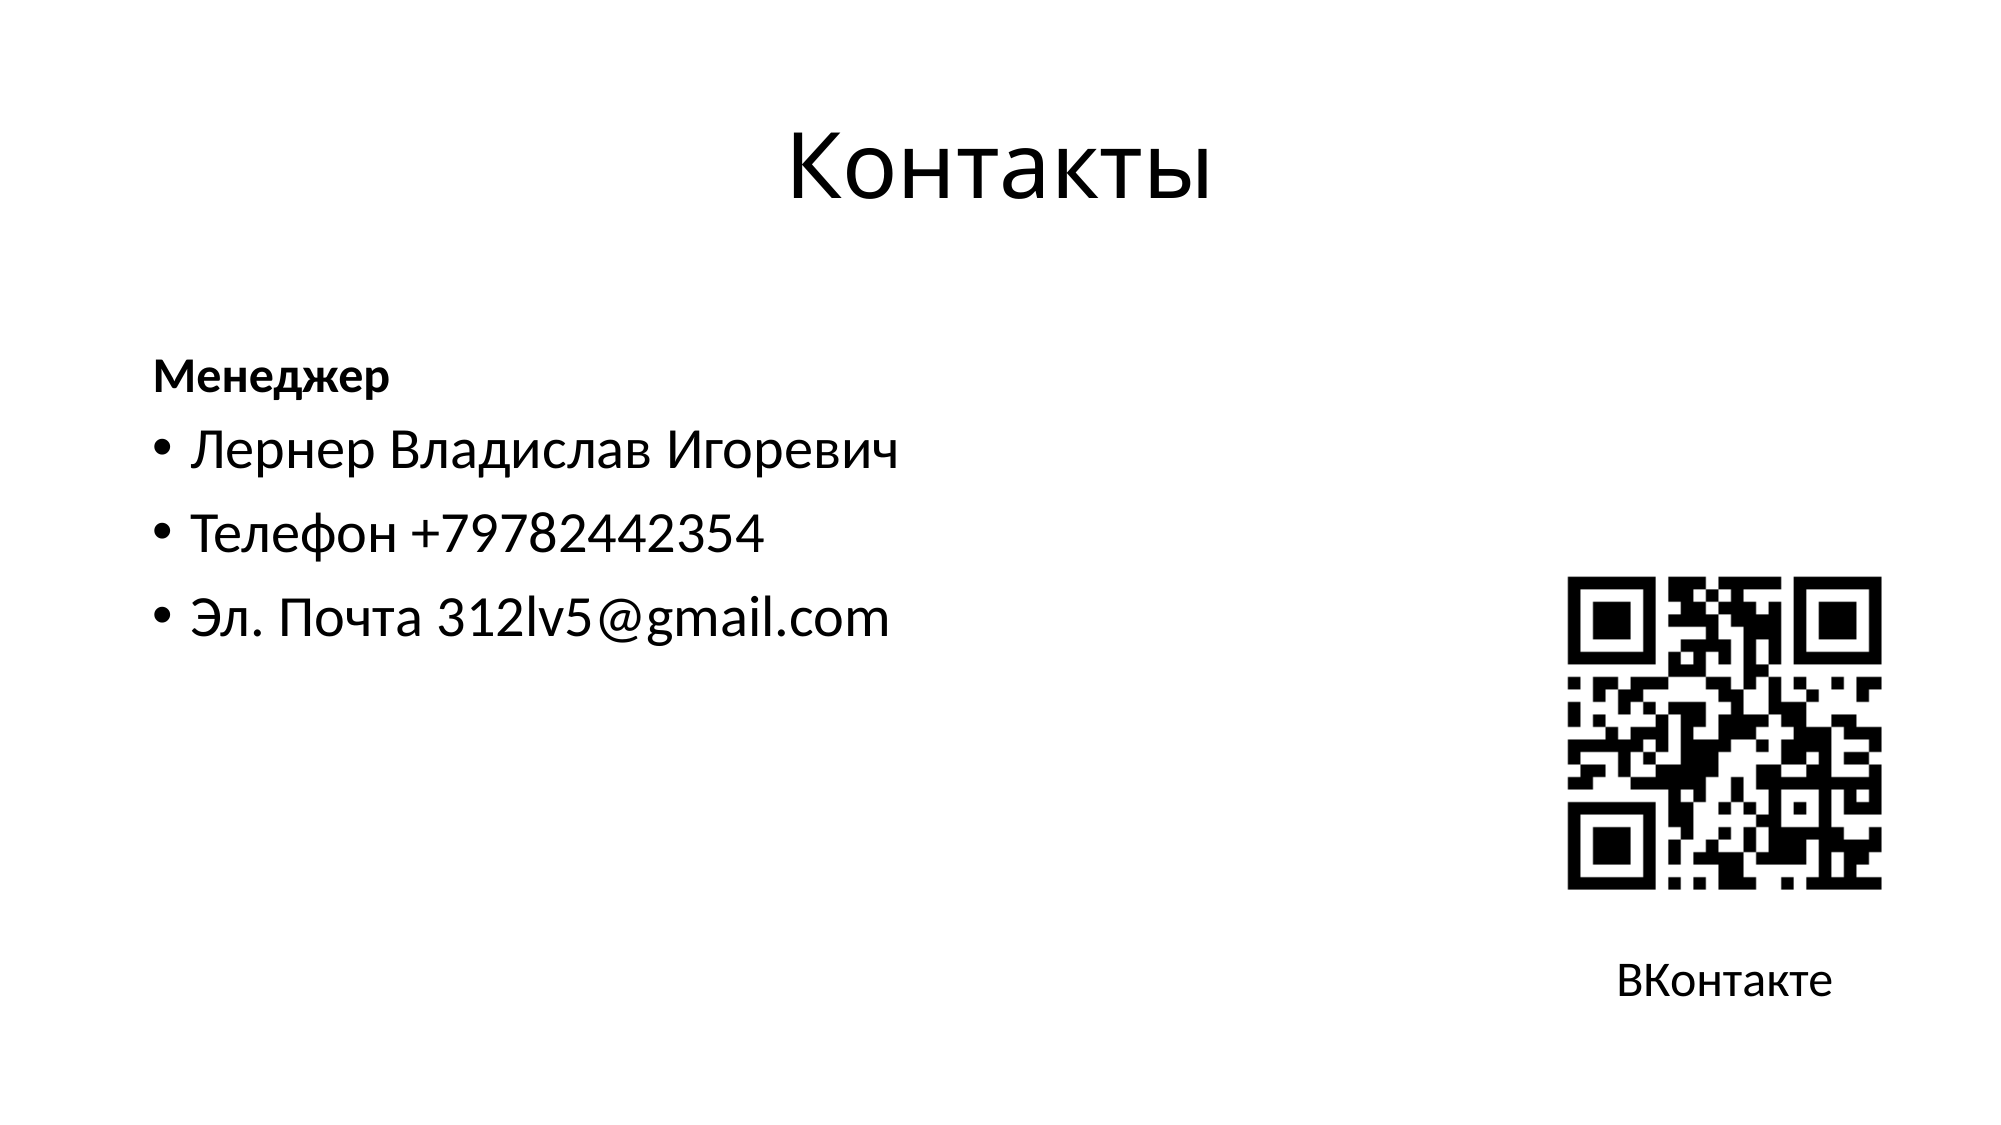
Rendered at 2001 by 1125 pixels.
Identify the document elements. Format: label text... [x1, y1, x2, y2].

picture [1518, 527, 1932, 940]
title Контакты [137, 59, 1863, 278]
list Лернер Владислав Игоревич Телефон +79782442354 Эл. Почта 312lv5@gmail.com [137, 410, 984, 1016]
text_box ВКонтакте [1601, 940, 1849, 1015]
list Менеджер [137, 275, 984, 410]
